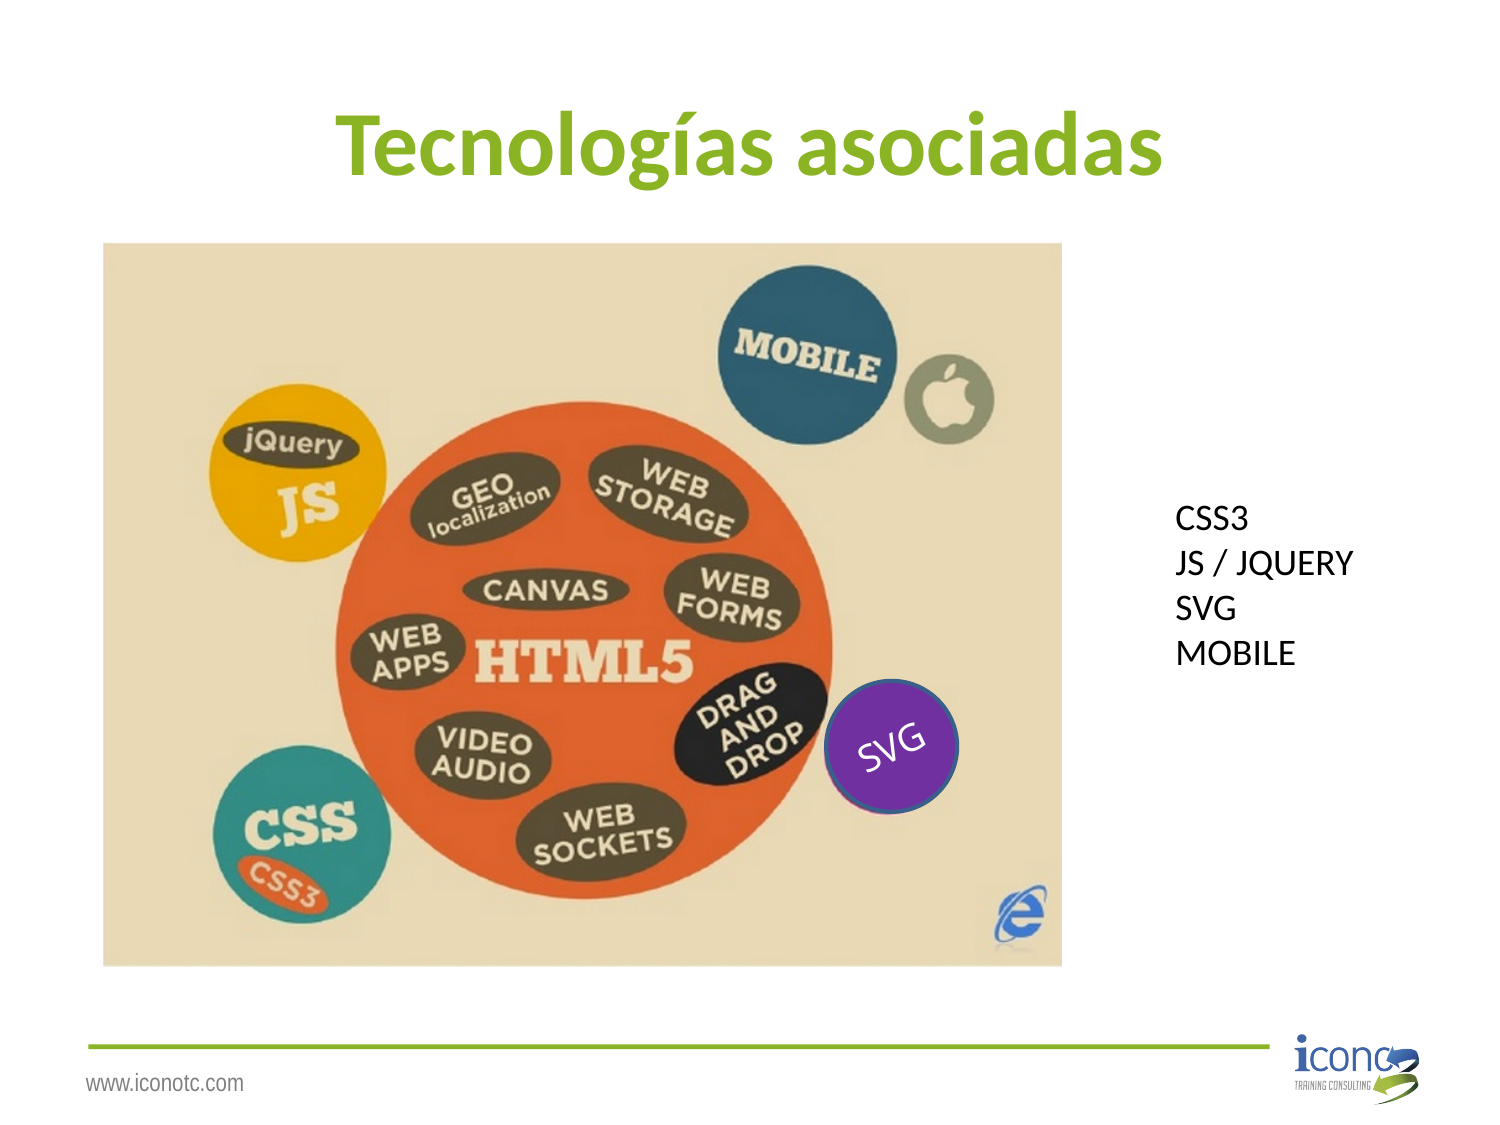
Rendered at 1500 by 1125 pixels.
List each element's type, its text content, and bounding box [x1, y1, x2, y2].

picture [1293, 1033, 1420, 1106]
text_box CSS3 JS / JQUERY SVG MOBILE [1160, 485, 1369, 681]
title Tecnologías asociadas [75, 45, 1425, 233]
picture [102, 242, 1062, 967]
